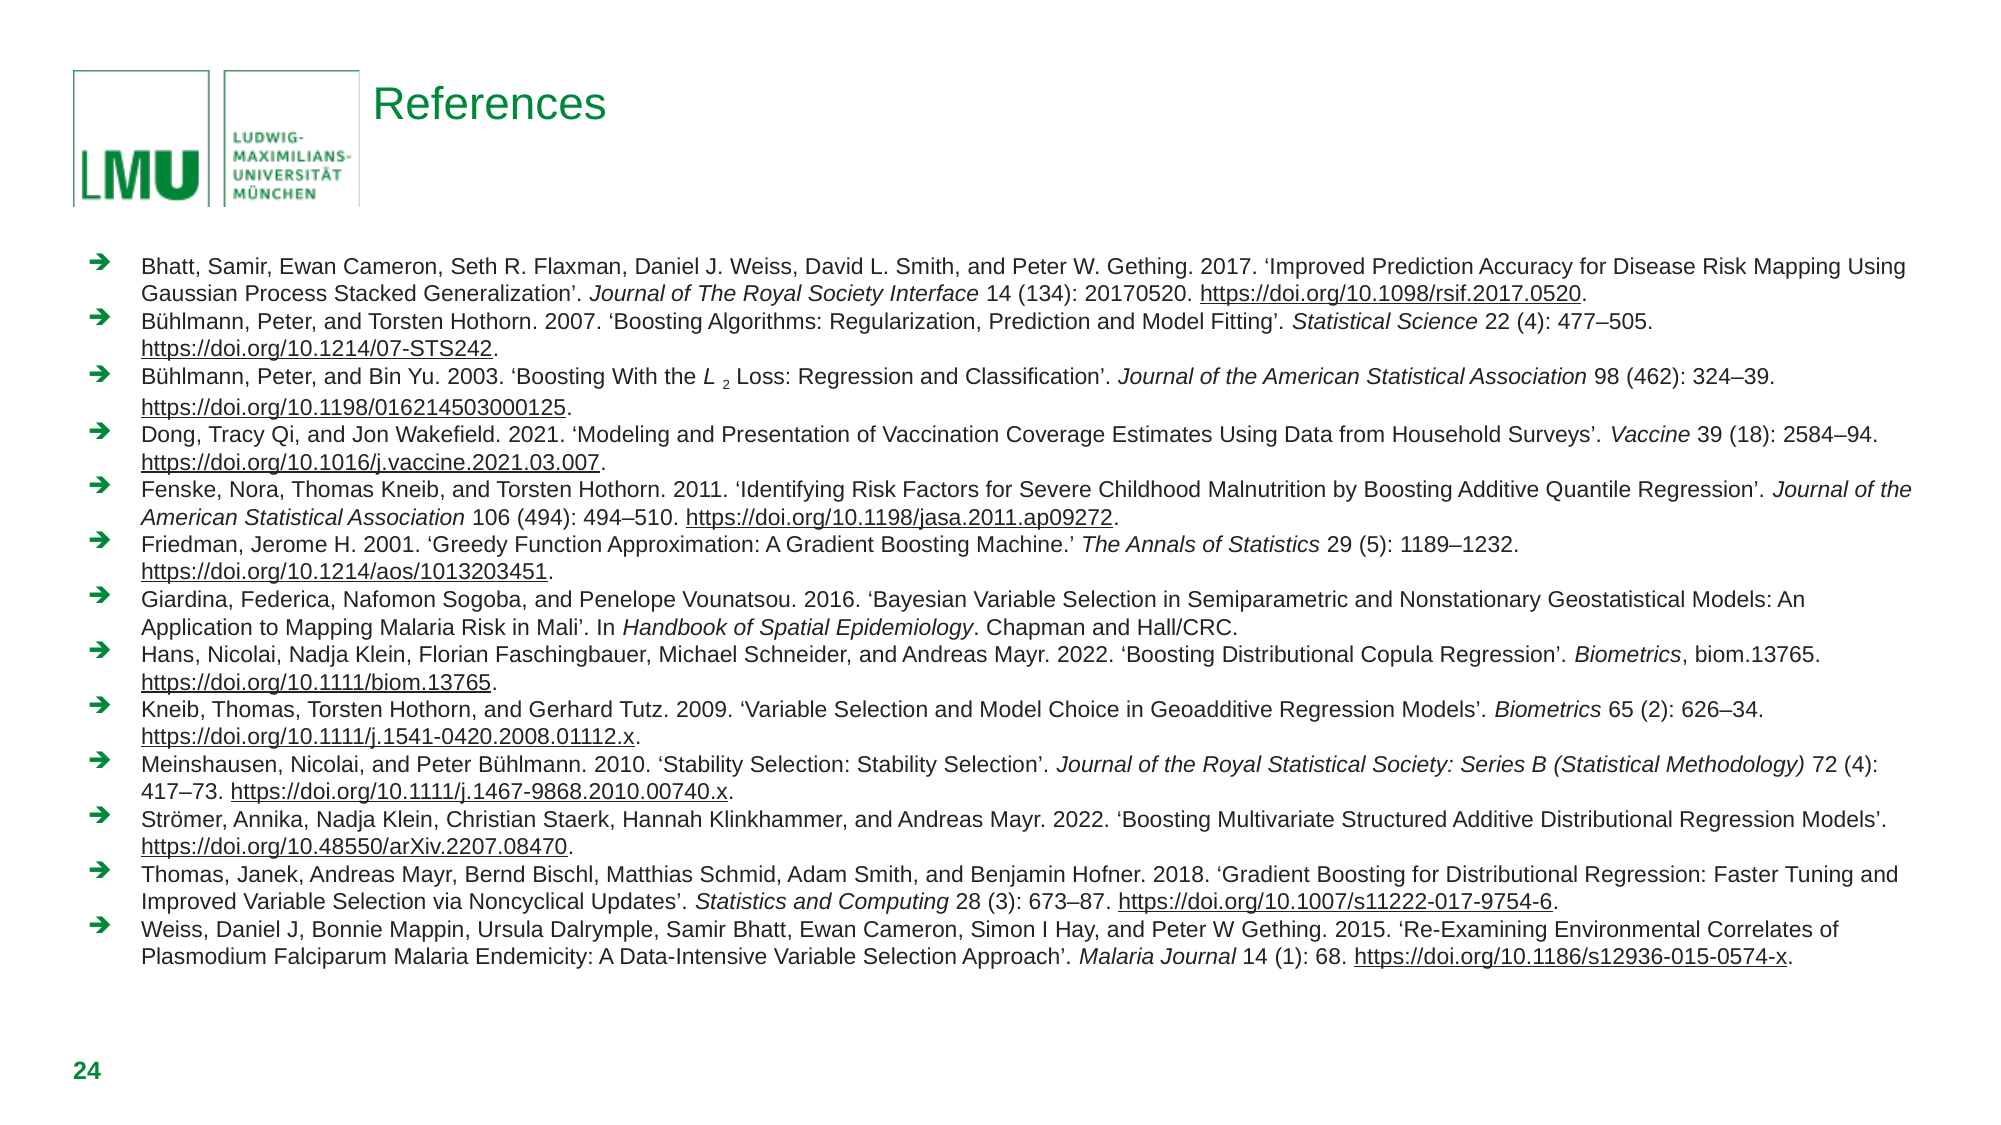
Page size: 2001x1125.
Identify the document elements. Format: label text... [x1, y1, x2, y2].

slide_number 24 [73, 1054, 192, 1099]
title References [357, 72, 1929, 243]
list Bhatt, Samir, Ewan Cameron, Seth R. Flaxman, Daniel J. Weiss, David L. Smith, and Peter W. Gething. 2017. ‘Improved Prediction Accuracy for Disease Risk Mapping Using Gaussian Process Stacked Generalization’. Journal of The Royal Society Interface 14 (134): 20170520. https://doi.org/10.1098/rsif.2017.0520. Bühlmann, Peter, and Torsten Hothorn. 2007. ‘Boosting Algorithms: Regularization, Prediction and Model Fitting’. Statistical Science 22 (4): 477–505. https://doi.org/10.1214/07-STS242. Bühlmann, Peter, and Bin Yu. 2003. ‘Boosting With the L 2 Loss: Regression and Classification’. Journal of the American Statistical Association 98 (462): 324–39. https://doi.org/10.1198/016214503000125. Dong, Tracy Qi, and Jon Wakefield. 2021. ‘Modeling and Presentation of Vaccination Coverage Estimates Using Data from Household Surveys’. Vaccine 39 (18): 2584–94. https://doi.org/10.1016/j.vaccine.2021.03.007. Fenske, Nora, Thomas Kneib, and Torsten Hothorn. 2011. ‘Identifying Risk Factors for Severe Childhood Malnutrition by Boosting Additive Quantile Regression’. Journal of the American Statistical Association 106 (494): 494–510. https://doi.org/10.1198/jasa.2011.ap09272. Friedman, Jerome H. 2001. ‘Greedy Function Approximation: A Gradient Boosting Machine.’ The Annals of Statistics 29 (5): 1189–1232. https://doi.org/10.1214/aos/1013203451. Giardina, Federica, Nafomon Sogoba, and Penelope Vounatsou. 2016. ‘Bayesian Variable Selection in Semiparametric and Nonstationary Geostatistical Models: An Application to Mapping Malaria Risk in Mali’. In Handbook of Spatial Epidemiology. Chapman and Hall/CRC. Hans, Nicolai, Nadja Klein, Florian Faschingbauer, Michael Schneider, and Andreas Mayr. 2022. ‘Boosting Distributional Copula Regression’. Biometrics, biom.13765. https://doi.org/10.1111/biom.13765. Kneib, Thomas, Torsten Hothorn, and Gerhard Tutz. 2009. ‘Variable Selection and Model Choice in Geoadditive Regression Models’. Biometrics 65 (2): 626–34. https://doi.org/10.1111/j.1541-0420.2008.01112.x. Meinshausen, Nicolai, and Peter Bühlmann. 2010. ‘Stability Selection: Stability Selection’. Journal of the Royal Statistical Society: Series B (Statistical Methodology) 72 (4): 417–73. https://doi.org/10.1111/j.1467-9868.2010.00740.x. Strömer, Annika, Nadja Klein, Christian Staerk, Hannah Klinkhammer, and Andreas Mayr. 2022. ‘Boosting Multivariate Structured Additive Distributional Regression Models’. https://doi.org/10.48550/arXiv.2207.08470. Thomas, Janek, Andreas Mayr, Bernd Bischl, Matthias Schmid, Adam Smith, and Benjamin Hofner. 2018. ‘Gradient Boosting for Distributional Regression: Faster Tuning and Improved Variable Selection via Noncyclical Updates’. Statistics and Computing 28 (3): 673–87. https://doi.org/10.1007/s11222-017-9754-6. Weiss, Daniel J, Bonnie Mappin, Ursula Dalrymple, Samir Bhatt, Ewan Cameron, Simon I Hay, and Peter W Gething. 2015. ‘Re-Examining Environmental Correlates of Plasmodium Falciparum Malaria Endemicity: A Data-Intensive Variable Selection Approach’. Malaria Journal 14 (1): 68. https://doi.org/10.1186/s12936-015-0574-x. [73, 243, 1929, 1038]
